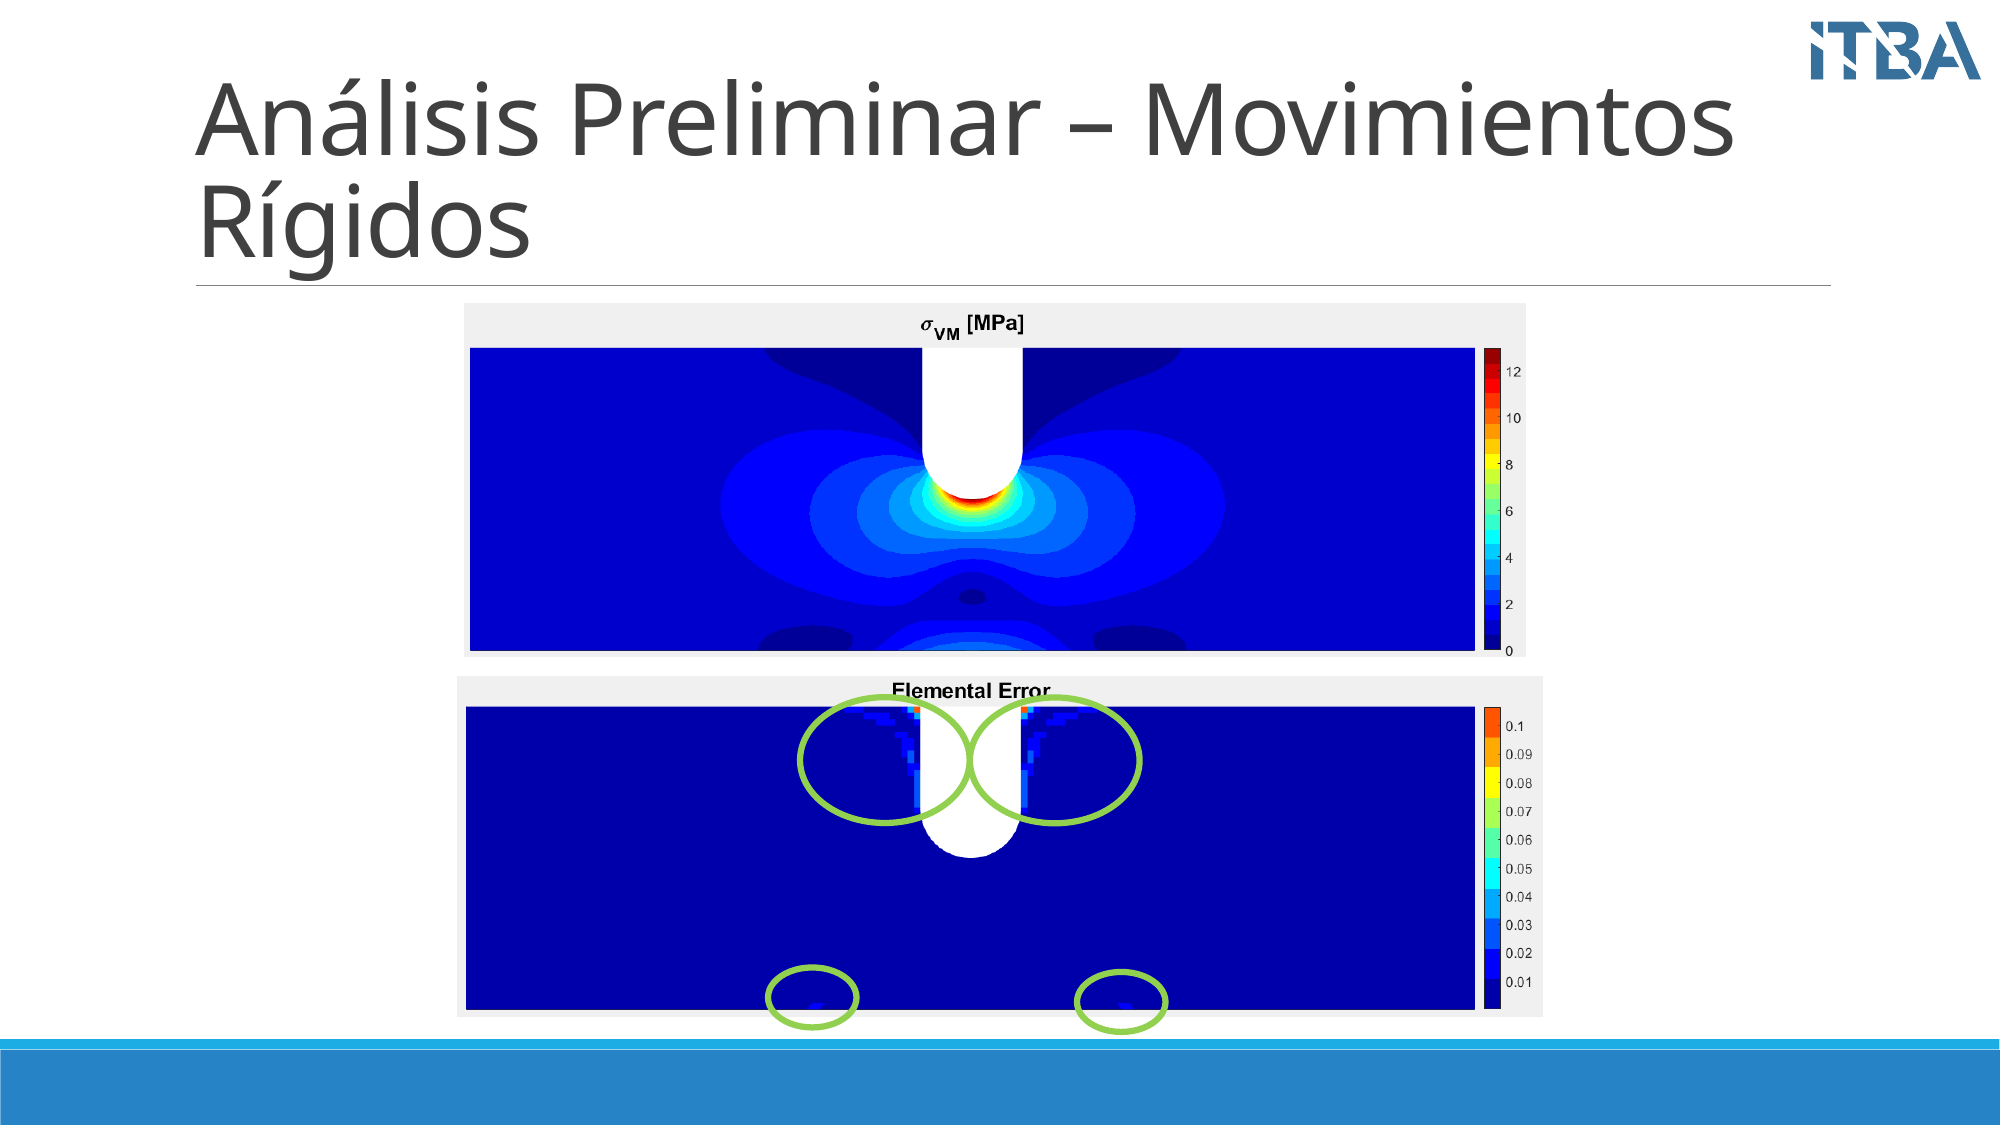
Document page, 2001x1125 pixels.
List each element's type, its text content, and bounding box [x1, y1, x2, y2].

picture [1792, 0, 2000, 103]
text_box [790, 1025, 834, 1029]
picture [457, 675, 1543, 1017]
text_box [1090, 1025, 1152, 1034]
title Análisis Preliminar – Movimientos Rígidos [180, 47, 1835, 285]
picture [464, 303, 1527, 657]
